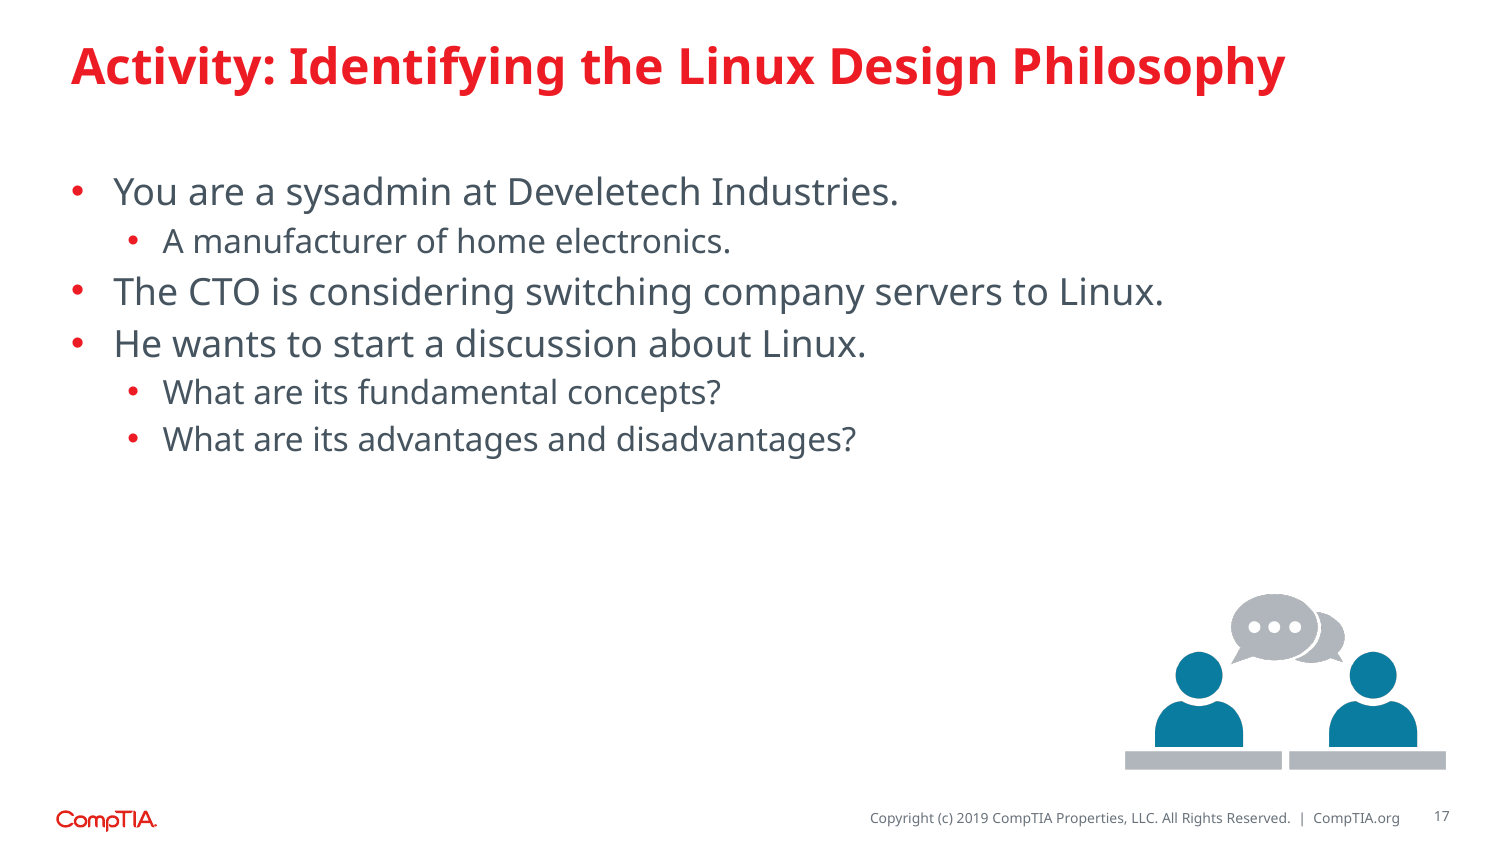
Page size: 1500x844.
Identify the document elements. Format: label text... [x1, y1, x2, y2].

list You are a sysadmin at Develetech Industries. A manufacturer of home electronics. The CTO is considering switching company servers to Linux. He wants to start a discussion about Linux. What are its fundamental concepts? What are its advantages and disadvantages? [56, 160, 1444, 768]
title Activity: Identifying the Linux Design Philosophy [56, 12, 1350, 117]
slide_number 17 [1407, 800, 1450, 835]
picture [1124, 593, 1446, 770]
